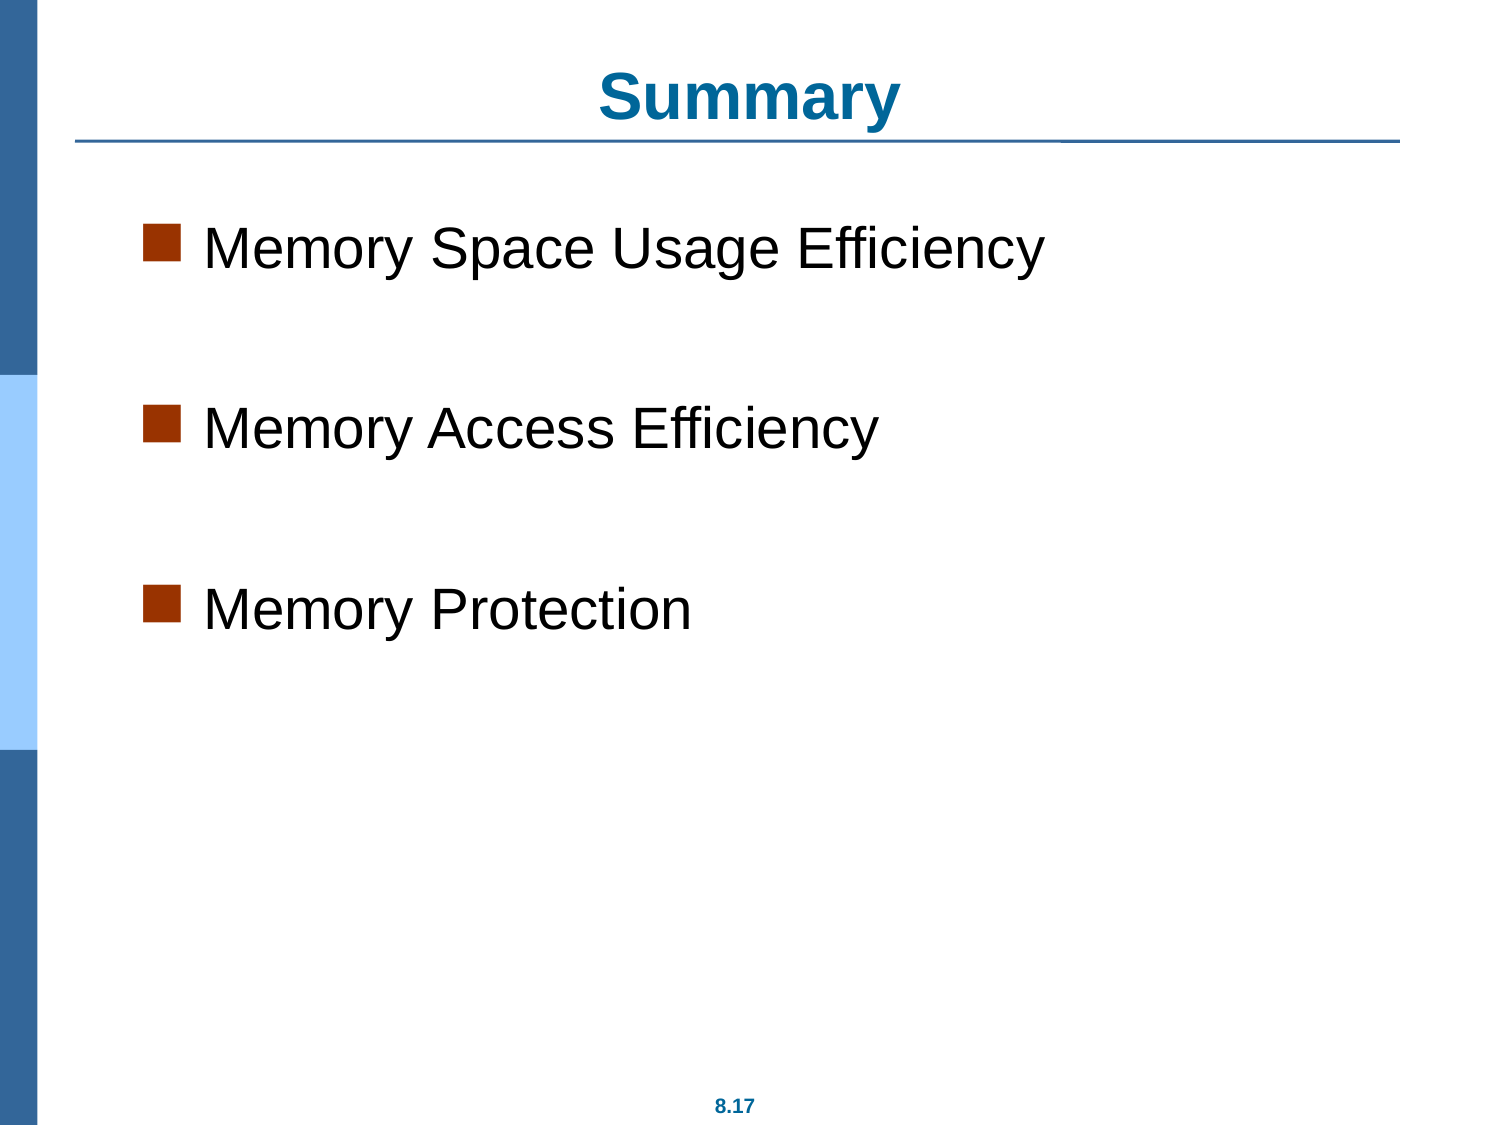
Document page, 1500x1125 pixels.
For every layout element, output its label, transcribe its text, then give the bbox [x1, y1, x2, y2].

title Summary [75, 45, 1425, 141]
list Memory Space Usage Efficiency Memory Access Efficiency Memory Protection [132, 202, 1483, 946]
